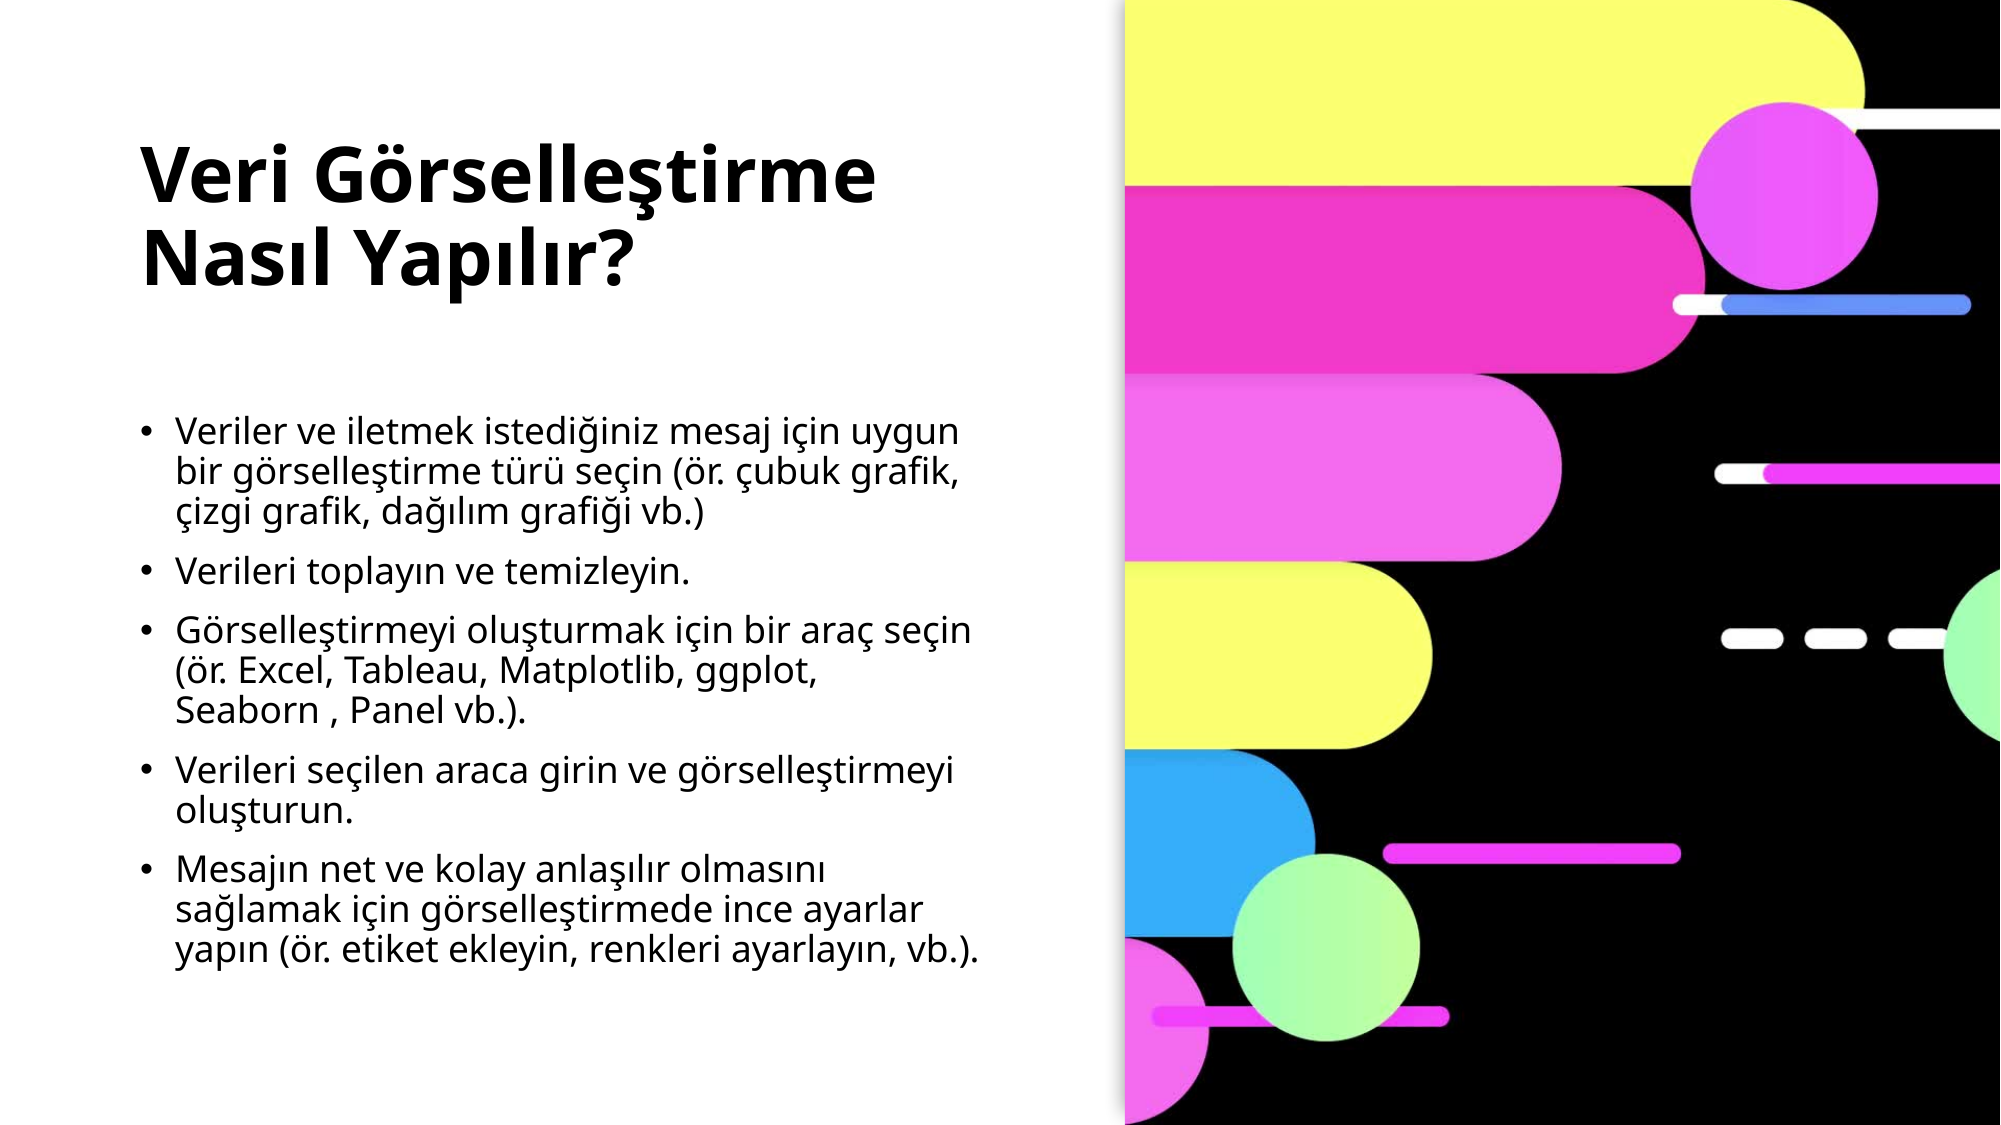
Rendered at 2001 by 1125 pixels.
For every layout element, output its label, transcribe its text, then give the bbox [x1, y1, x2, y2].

list Veriler ve iletmek istediğiniz mesaj için uygun bir görselleştirme türü seçin (ör. çubuk grafik, çizgi grafik, dağılım grafiği vb.) Verileri toplayın ve temizleyin. Görselleştirmeyi oluşturmak için bir araç seçin (ör. Excel, Tableau, Matplotlib, ggplot, Seaborn , Panel vb.). Verileri seçilen araca girin ve görselleştirmeyi oluşturun. Mesajın net ve kolay anlaşılır olmasını sağlamak için görselleştirmede ince ayarlar yapın (ör. etiket ekleyin, renkleri ayarlayın, vb.). [124, 405, 1000, 1024]
text_box [0, 0, 1124, 1125]
title Veri Görselleştirme Nasıl Yapılır? [124, 125, 1000, 405]
picture [1124, 0, 2000, 1125]
